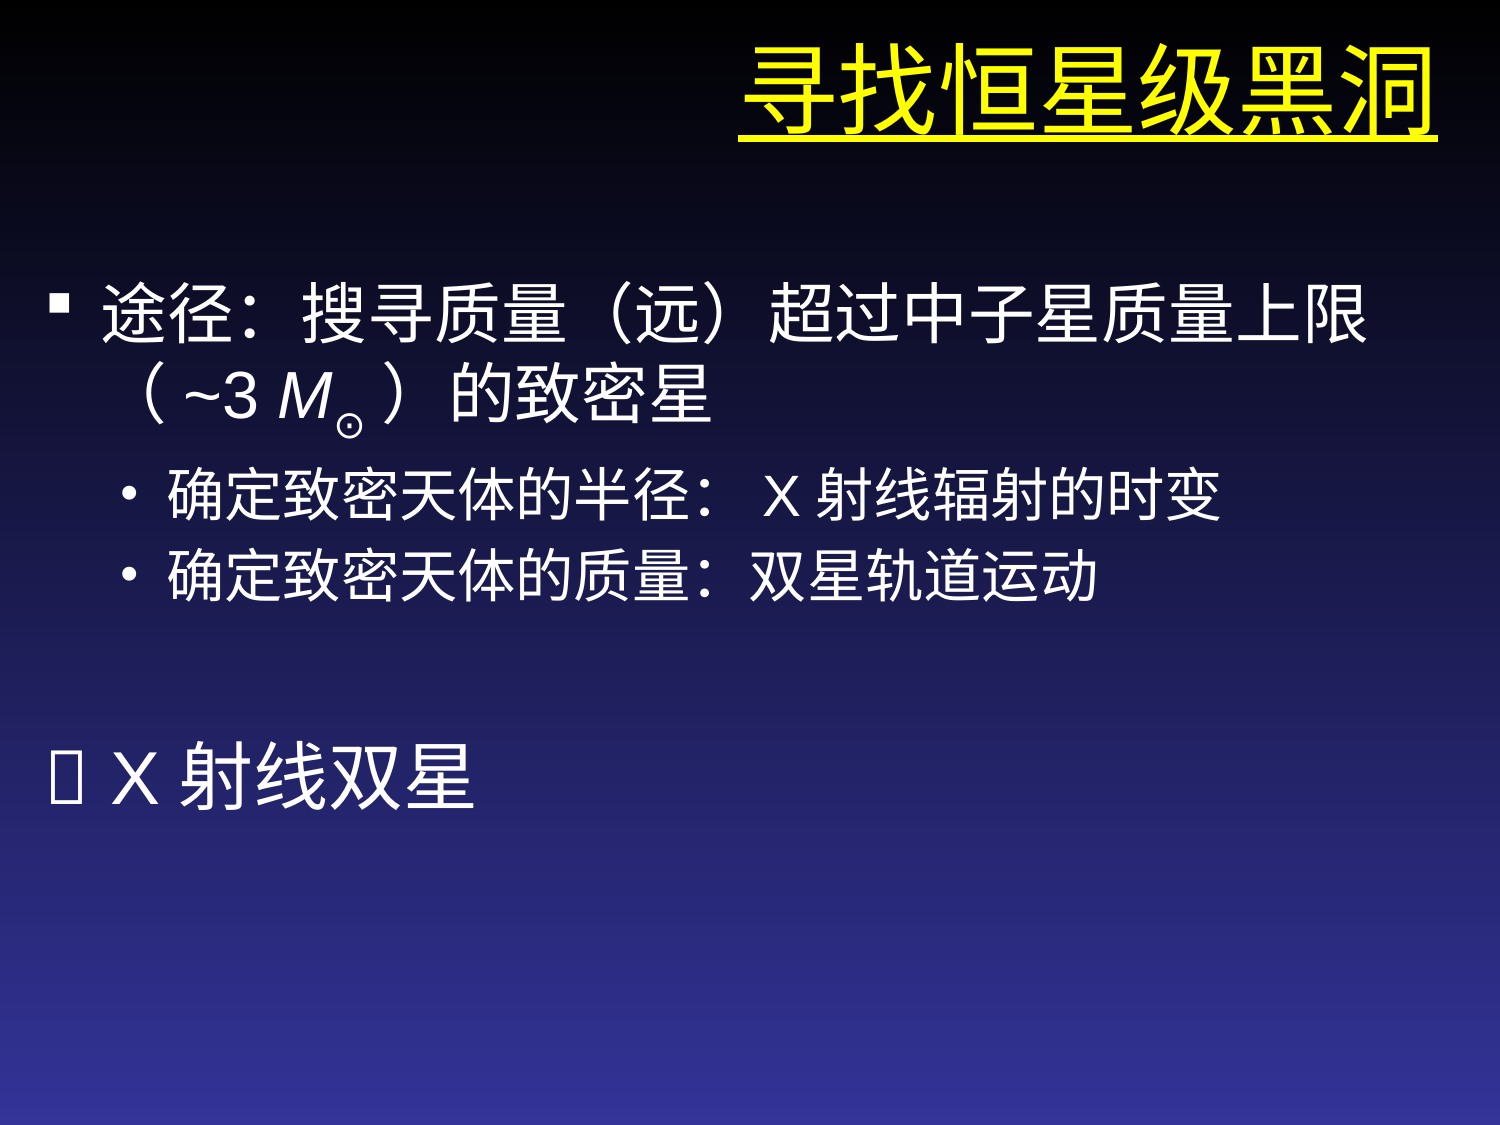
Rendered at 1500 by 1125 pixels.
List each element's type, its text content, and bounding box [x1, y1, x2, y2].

title 寻找恒星级黑洞 [53, 31, 1454, 144]
list 途径：搜寻质量（远）超过中子星质量上限（~3 M⊙）的致密星 确定致密天体的半径：X射线辐射的时变 确定致密天体的质量：双星轨道运动  X射线双星 [29, 160, 1467, 1024]
